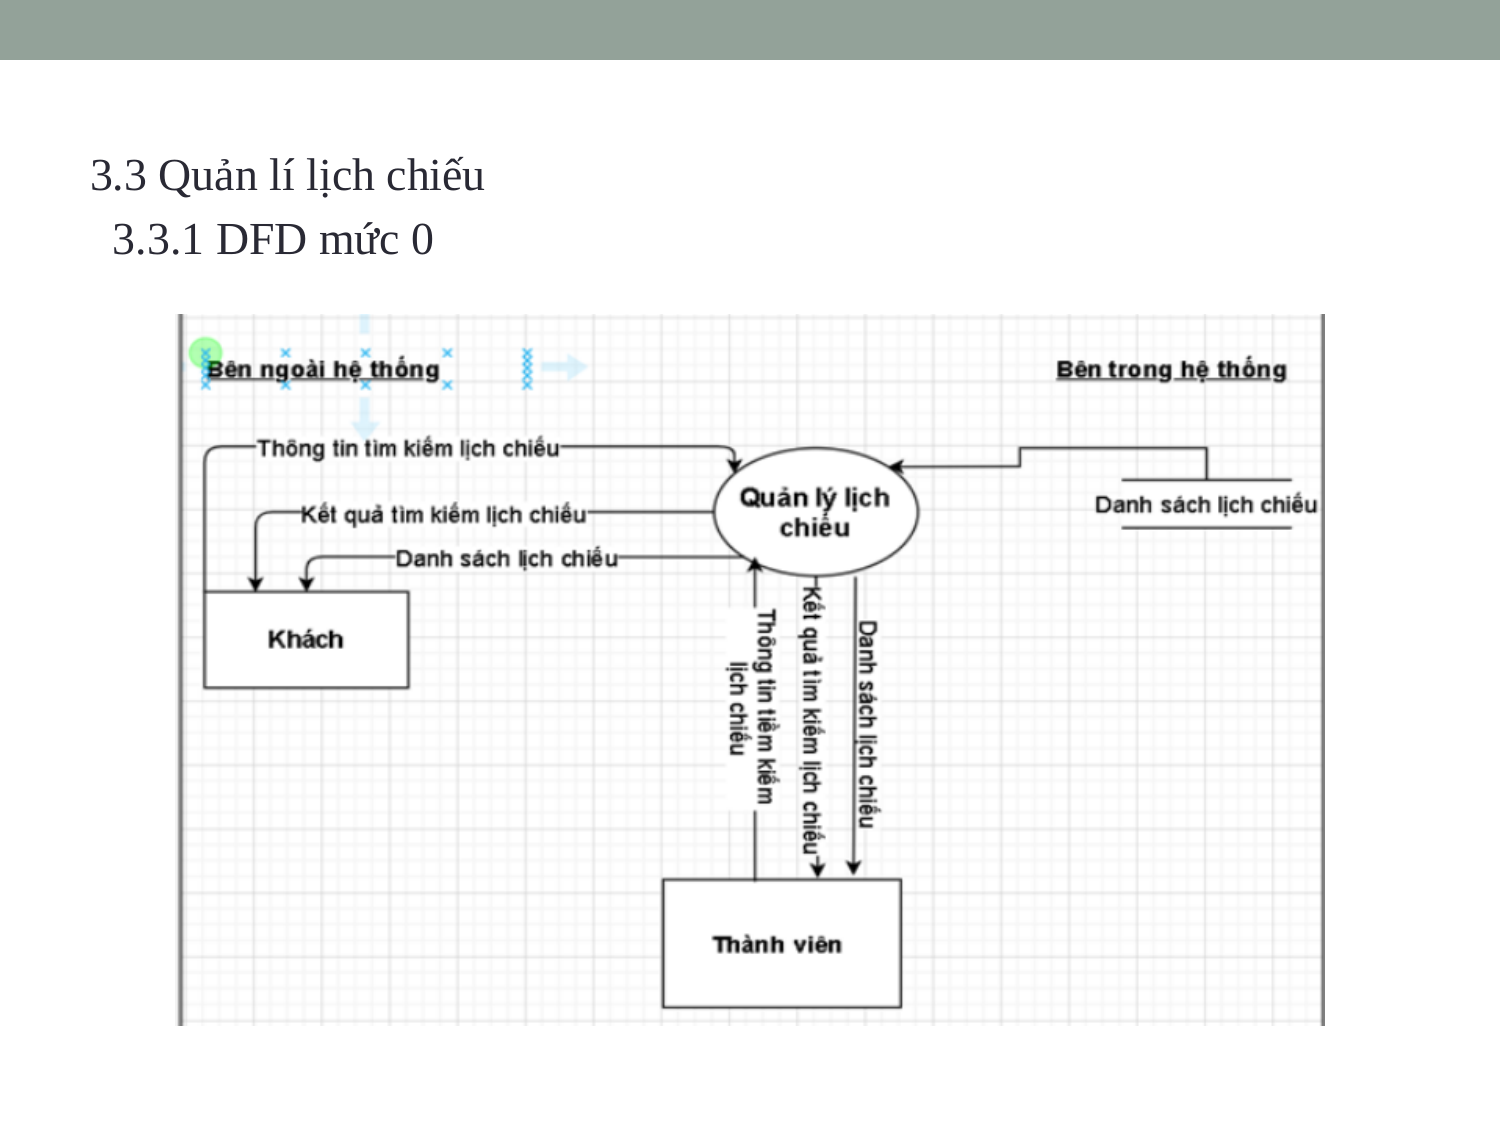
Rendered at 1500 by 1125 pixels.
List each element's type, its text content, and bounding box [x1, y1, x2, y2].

list 3.3 Quản lí lịch chiếu 3.3.1 DFD mức 0 [75, 137, 1425, 1063]
picture [175, 314, 1325, 1026]
